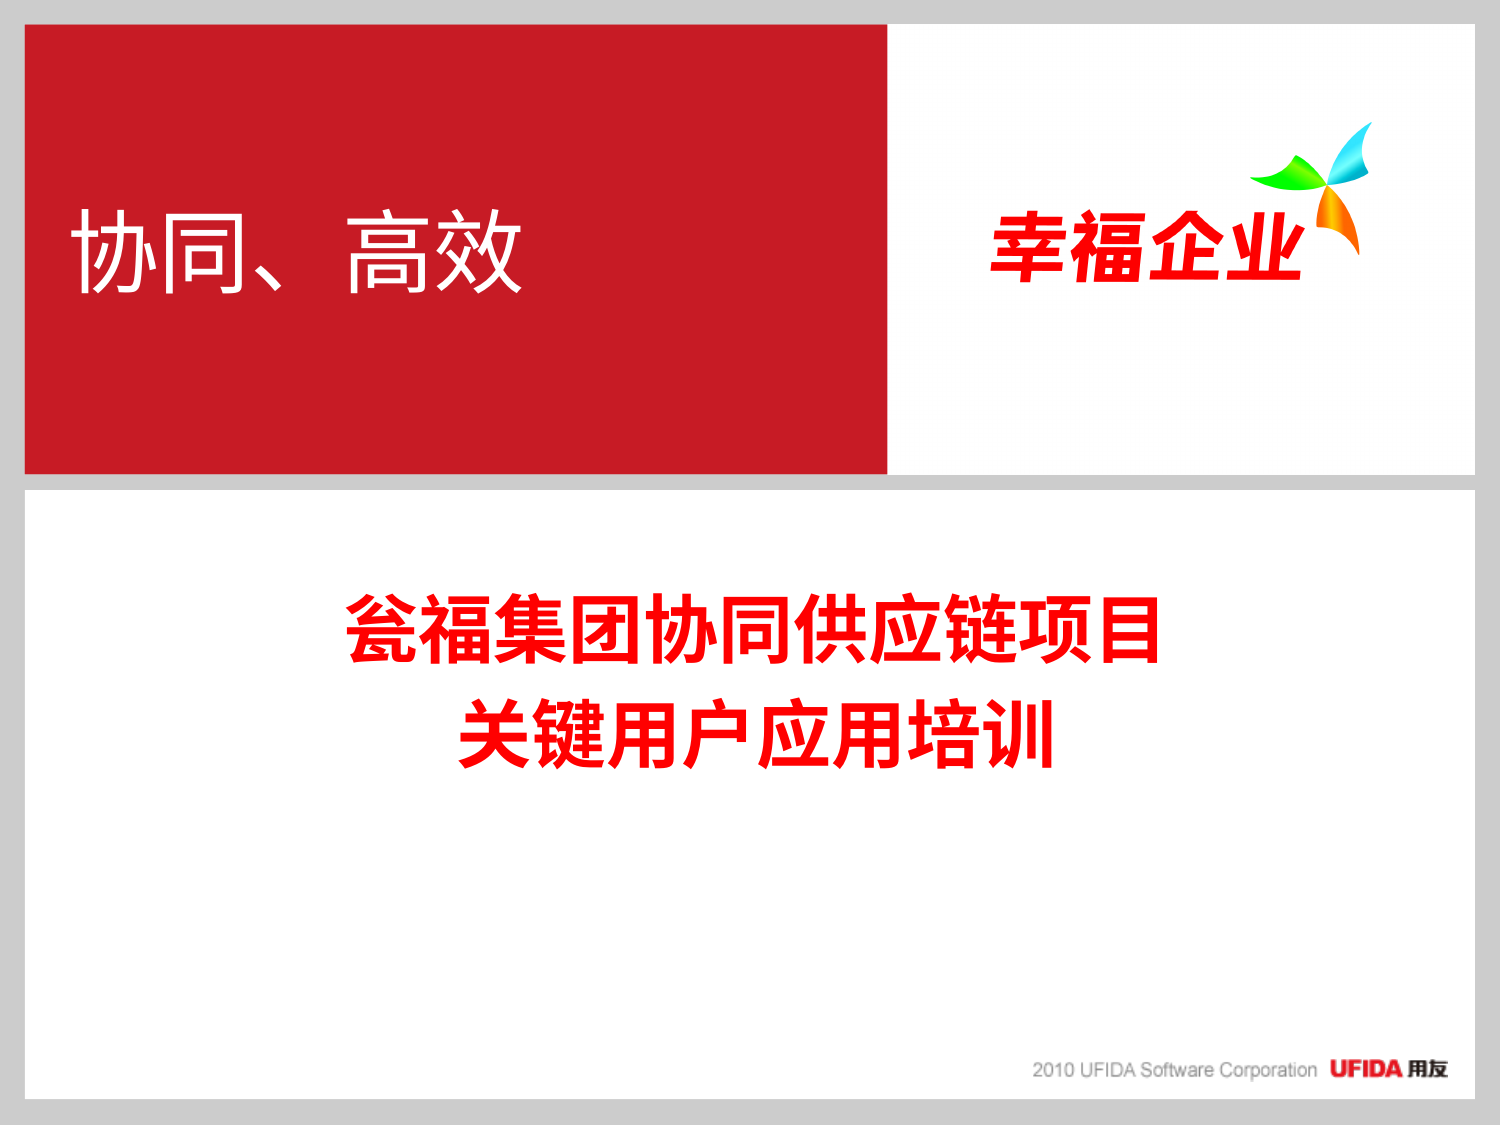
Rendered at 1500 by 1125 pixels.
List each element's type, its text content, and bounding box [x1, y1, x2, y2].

text_box 协同、高效 [52, 187, 541, 313]
picture [1033, 1059, 1448, 1082]
picture [887, 24, 1475, 475]
text_box 瓮福集团协同供应链项目 关键用户应用培训 [124, 574, 1388, 888]
